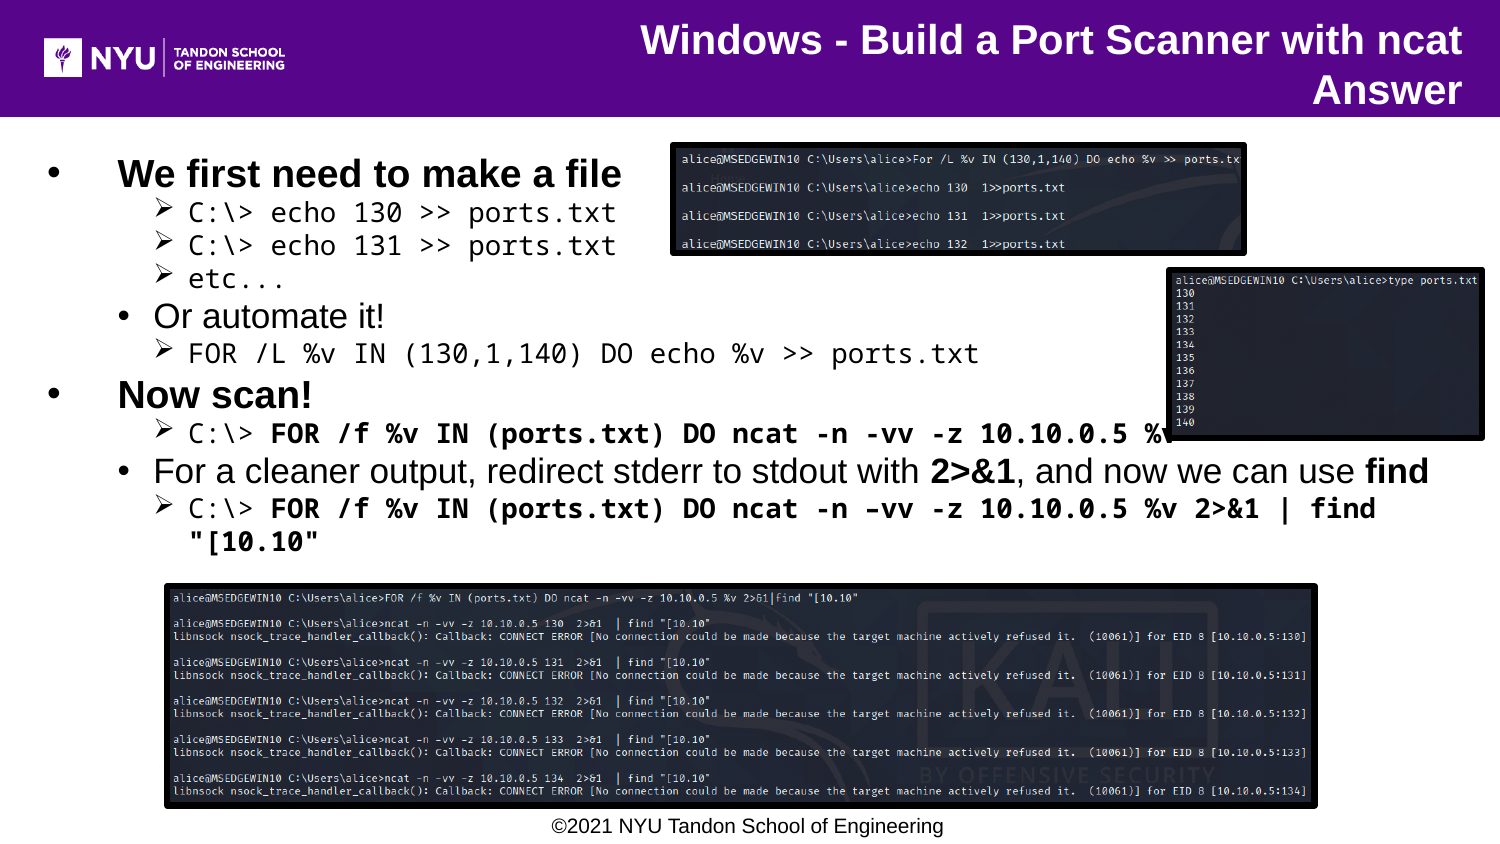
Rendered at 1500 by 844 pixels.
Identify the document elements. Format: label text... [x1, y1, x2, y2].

list Windows - Build a Port Scanner with ncat Answer [392, 12, 1463, 109]
list We first need to make a file C:\> echo 130 >> ports.txt C:\> echo 131 >> ports.txt etc... Or automate it! FOR /L %v IN (130,1,140) DO echo %v >> ports.txt Now scan! C:\> FOR /f %v IN (ports.txt) DO ncat -n -vv -z 10.10.0.5 %v For a cleaner output, redirect stderr to stdout with 2>&1, and now we can use find C:\> FOR /f %v IN (ports.txt) DO ncat -n –vv -z 10.10.0.5 %v 2>&1 | find "[10.10" [47, 147, 1435, 593]
picture [675, 147, 1241, 250]
picture [170, 589, 1312, 803]
picture [1172, 272, 1480, 435]
picture [44, 38, 285, 77]
